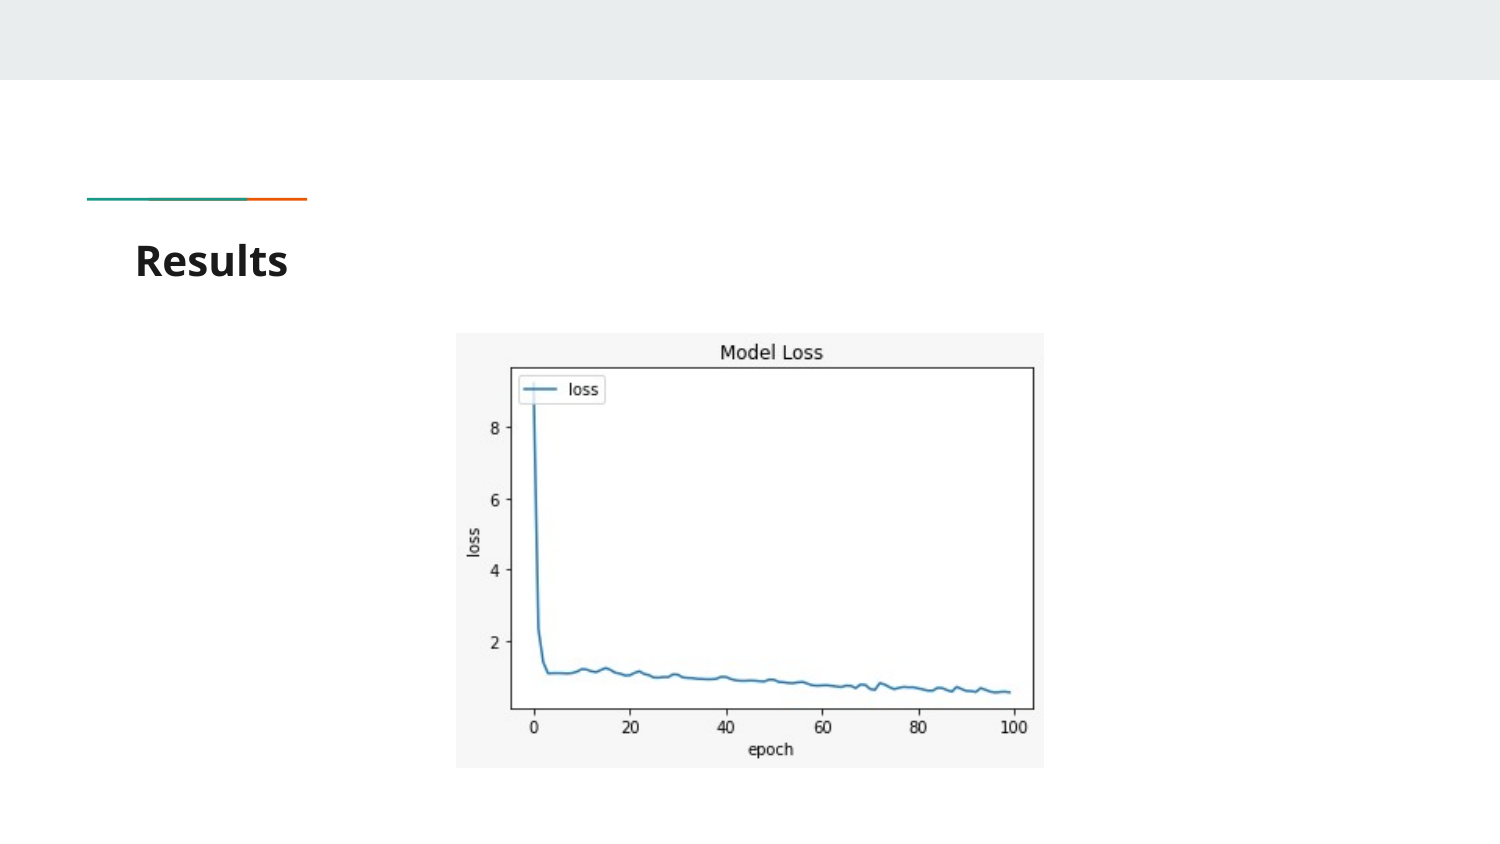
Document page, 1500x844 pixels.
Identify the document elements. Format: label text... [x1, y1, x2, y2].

picture [456, 332, 1045, 768]
title Results [119, 216, 1381, 305]
